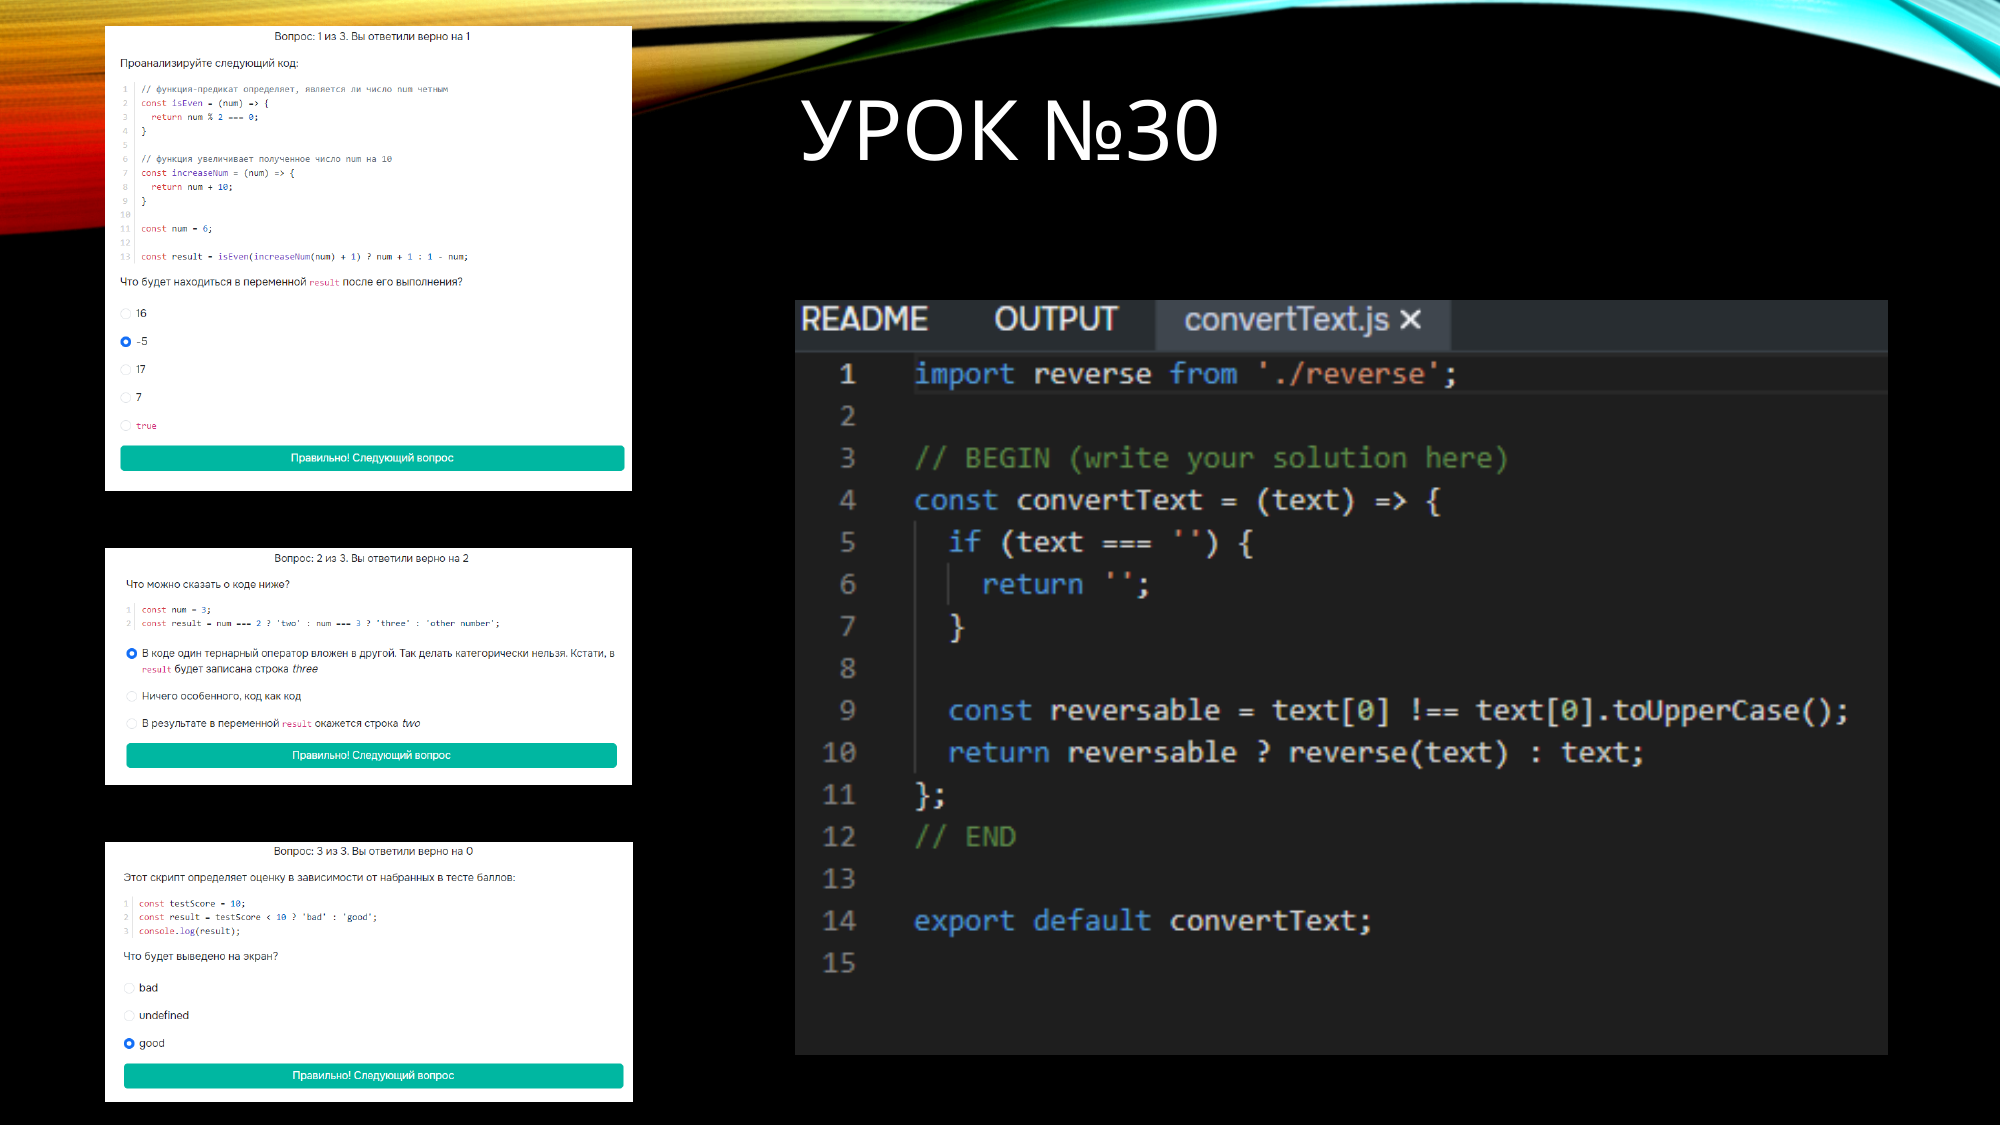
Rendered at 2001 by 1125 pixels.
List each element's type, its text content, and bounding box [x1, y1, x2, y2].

picture [105, 548, 633, 785]
picture [795, 300, 1888, 1055]
title УРОК №30 [633, 27, 1718, 240]
picture [0, 0, 2000, 492]
picture [105, 842, 633, 1102]
